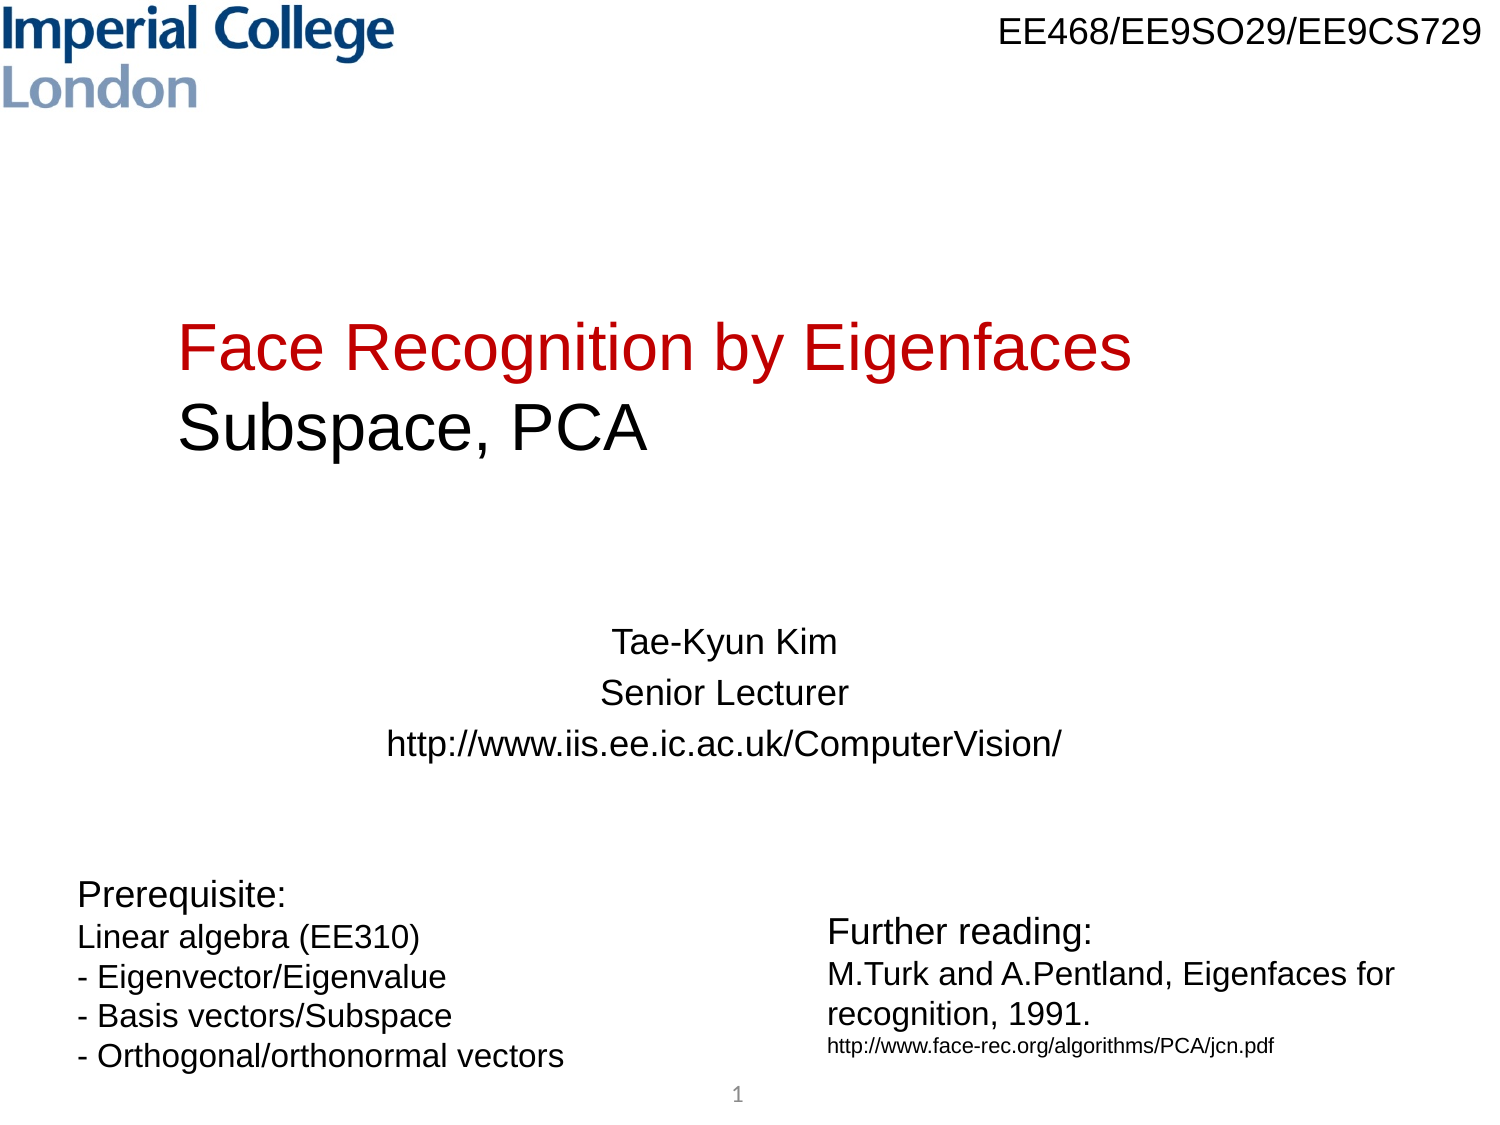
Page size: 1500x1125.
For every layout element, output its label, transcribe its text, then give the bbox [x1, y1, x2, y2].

title Face Recognition by Eigenfaces Subspace, PCA [162, 275, 1438, 574]
text_box Prerequisite: Linear algebra (EE310) - Eigenvector/Eigenvalue - Basis vectors/Subspace - Orthogonal/orthonormal vectors [62, 862, 813, 1082]
text_box Further reading: M.Turk and A.Pentland, Eigenfaces for recognition, 1991. http://www.face-rec.org/algorithms/PCA/jcn.pdf [813, 899, 1488, 1066]
slide_number 1 [562, 1066, 913, 1123]
picture [0, 0, 397, 113]
subtitle Tae-Kyun Kim Senior Lecturer http://www.iis.ee.ic.ac.uk/ComputerVision/ [200, 610, 1250, 774]
